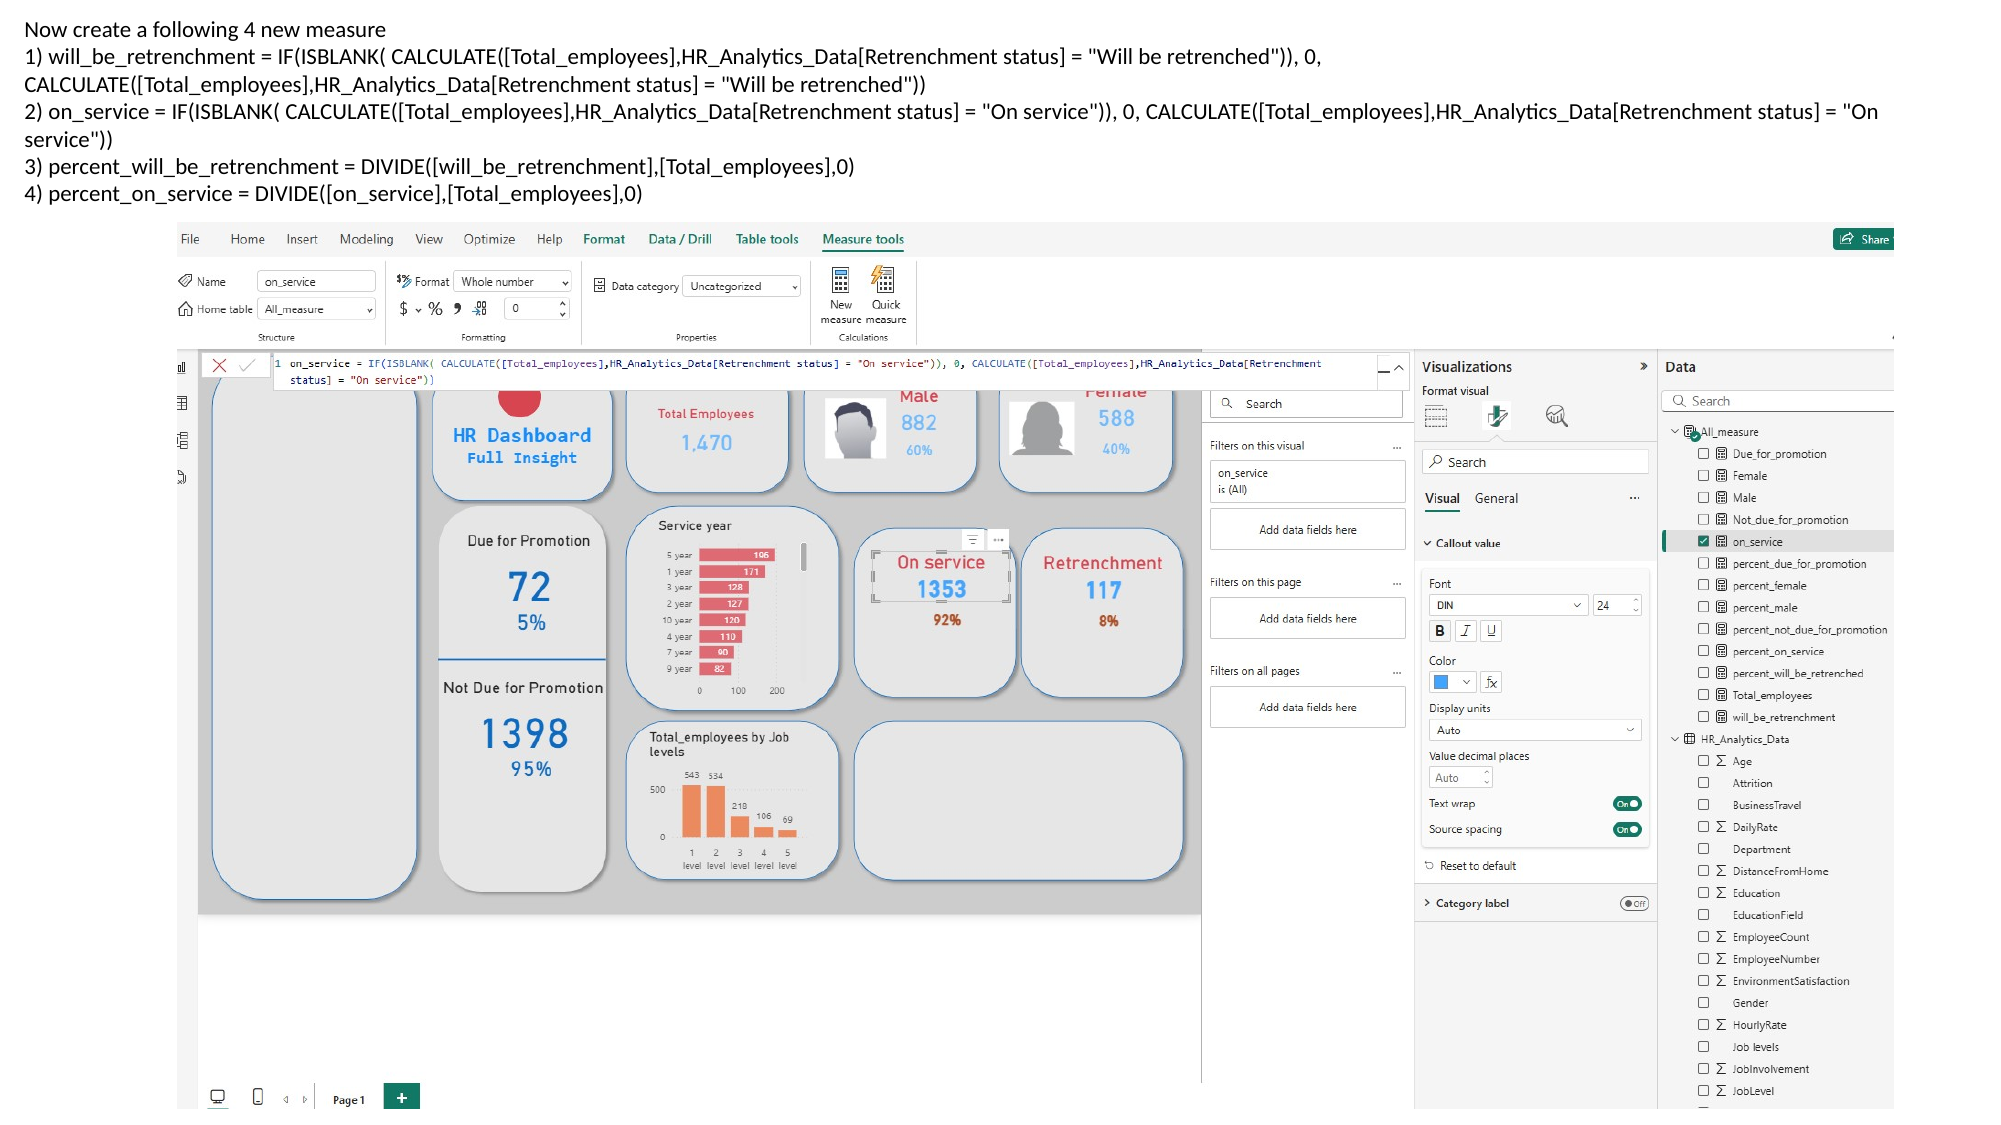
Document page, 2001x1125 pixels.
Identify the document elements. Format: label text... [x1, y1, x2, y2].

text_box Now create a following 4 new measure 1) will_be_retrenchment = IF(ISBLANK( CALCULATE([Total_employees],HR_Analytics_Data[Retrenchment status] = "Will be retrenched")), 0, CALCULATE([Total_employees],HR_Analytics_Data[Retrenchment status] = "Will be retrenched")) 2) on_service = IF(ISBLANK( CALCULATE([Total_employees],HR_Analytics_Data[Retrenchment status] = "On service")), 0, CALCULATE([Total_employees],HR_Analytics_Data[Retrenchment status] = "On service")) 3) percent_will_be_retrenchment = DIVIDE([will_be_retrenchment],[Total_employees],0) 4) percent_on_service = DIVIDE([on_service],[Total_employees],0) [9, 6, 1915, 214]
picture [177, 222, 1894, 1109]
